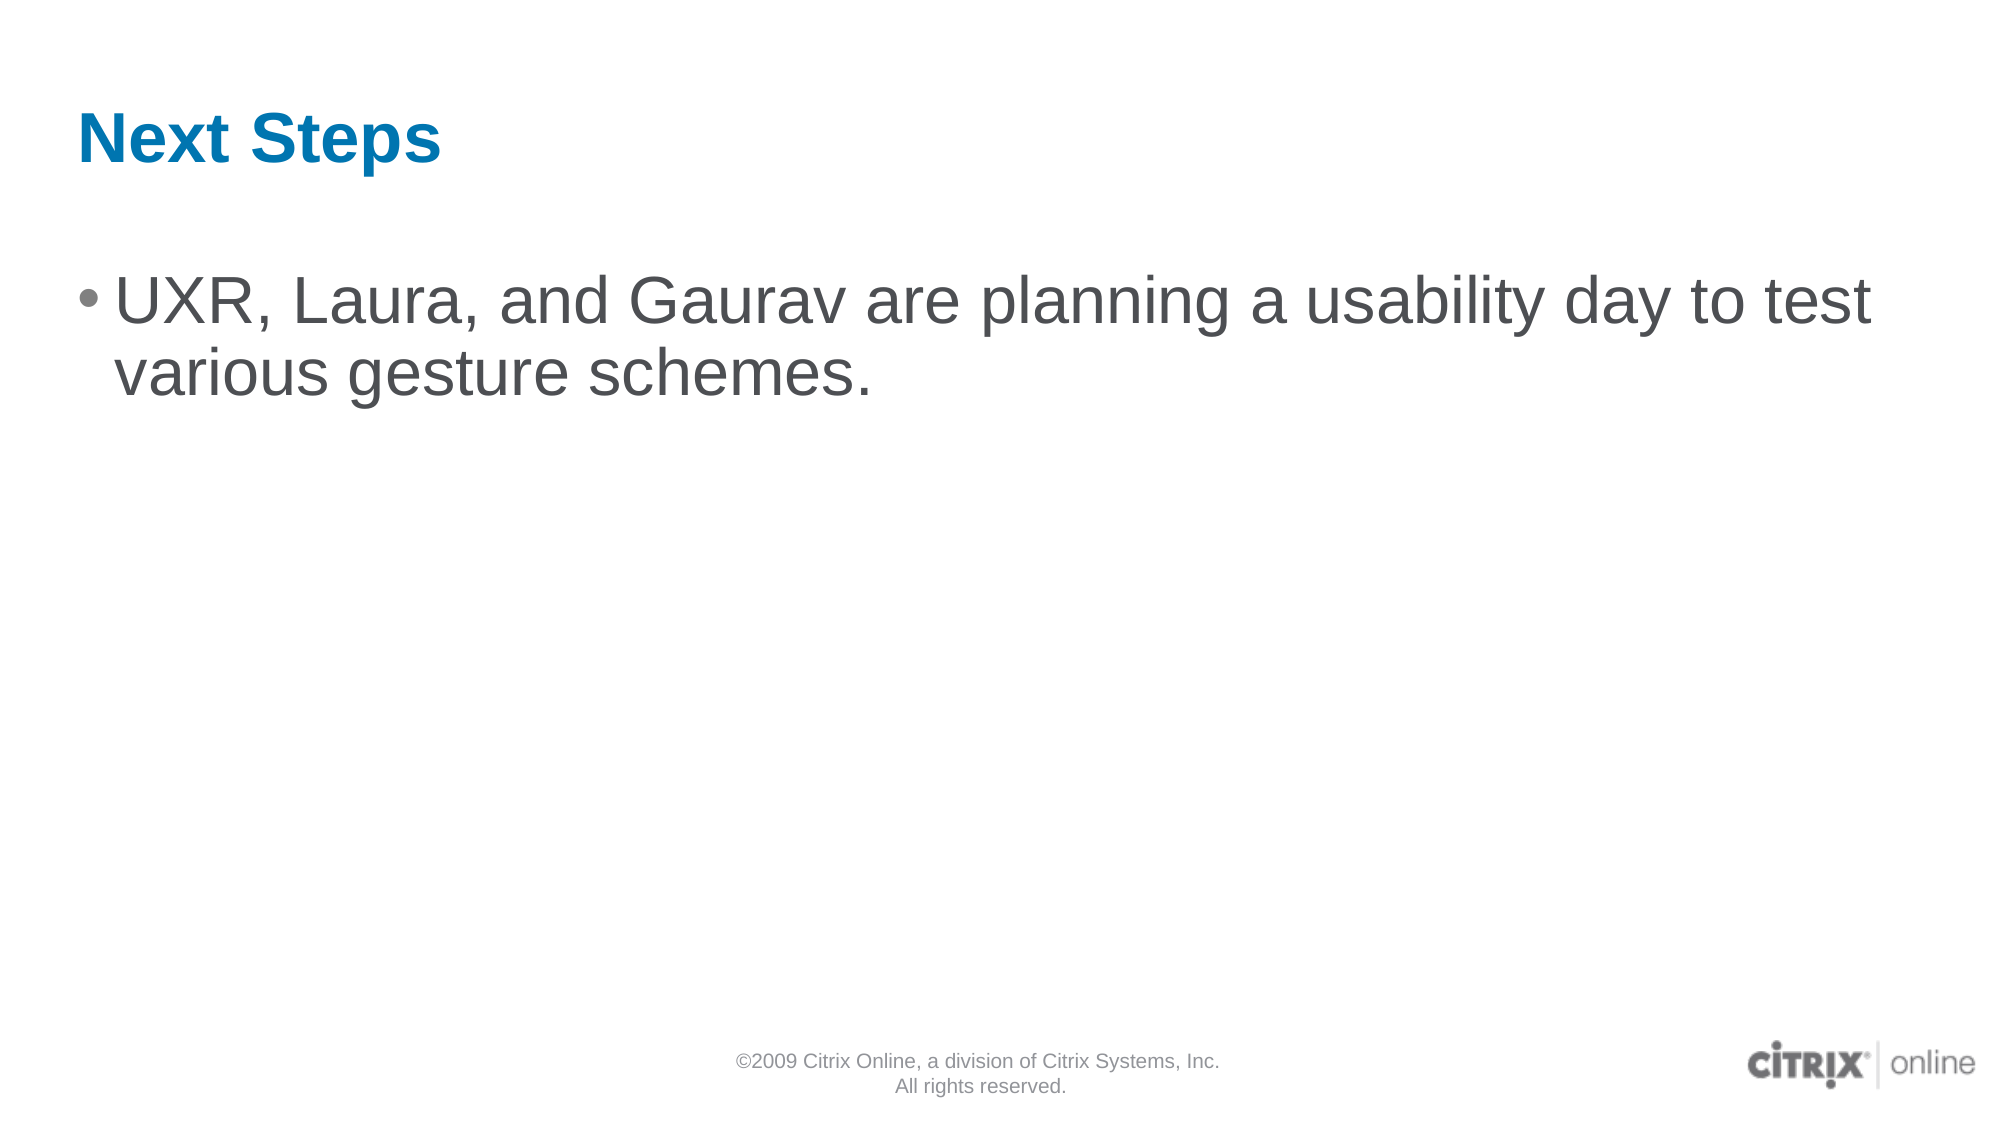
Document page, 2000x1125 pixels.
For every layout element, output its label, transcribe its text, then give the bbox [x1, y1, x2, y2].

title Next Steps [62, 101, 1929, 185]
footer ©2009 Citrix Online, a division of Citrix Systems, Inc. All rights reserved. [683, 1042, 1280, 1103]
list UXR, Laura, and Gaurav are planning a usability day to test various gesture schemes. [62, 258, 1929, 1022]
picture [1733, 1035, 1981, 1096]
